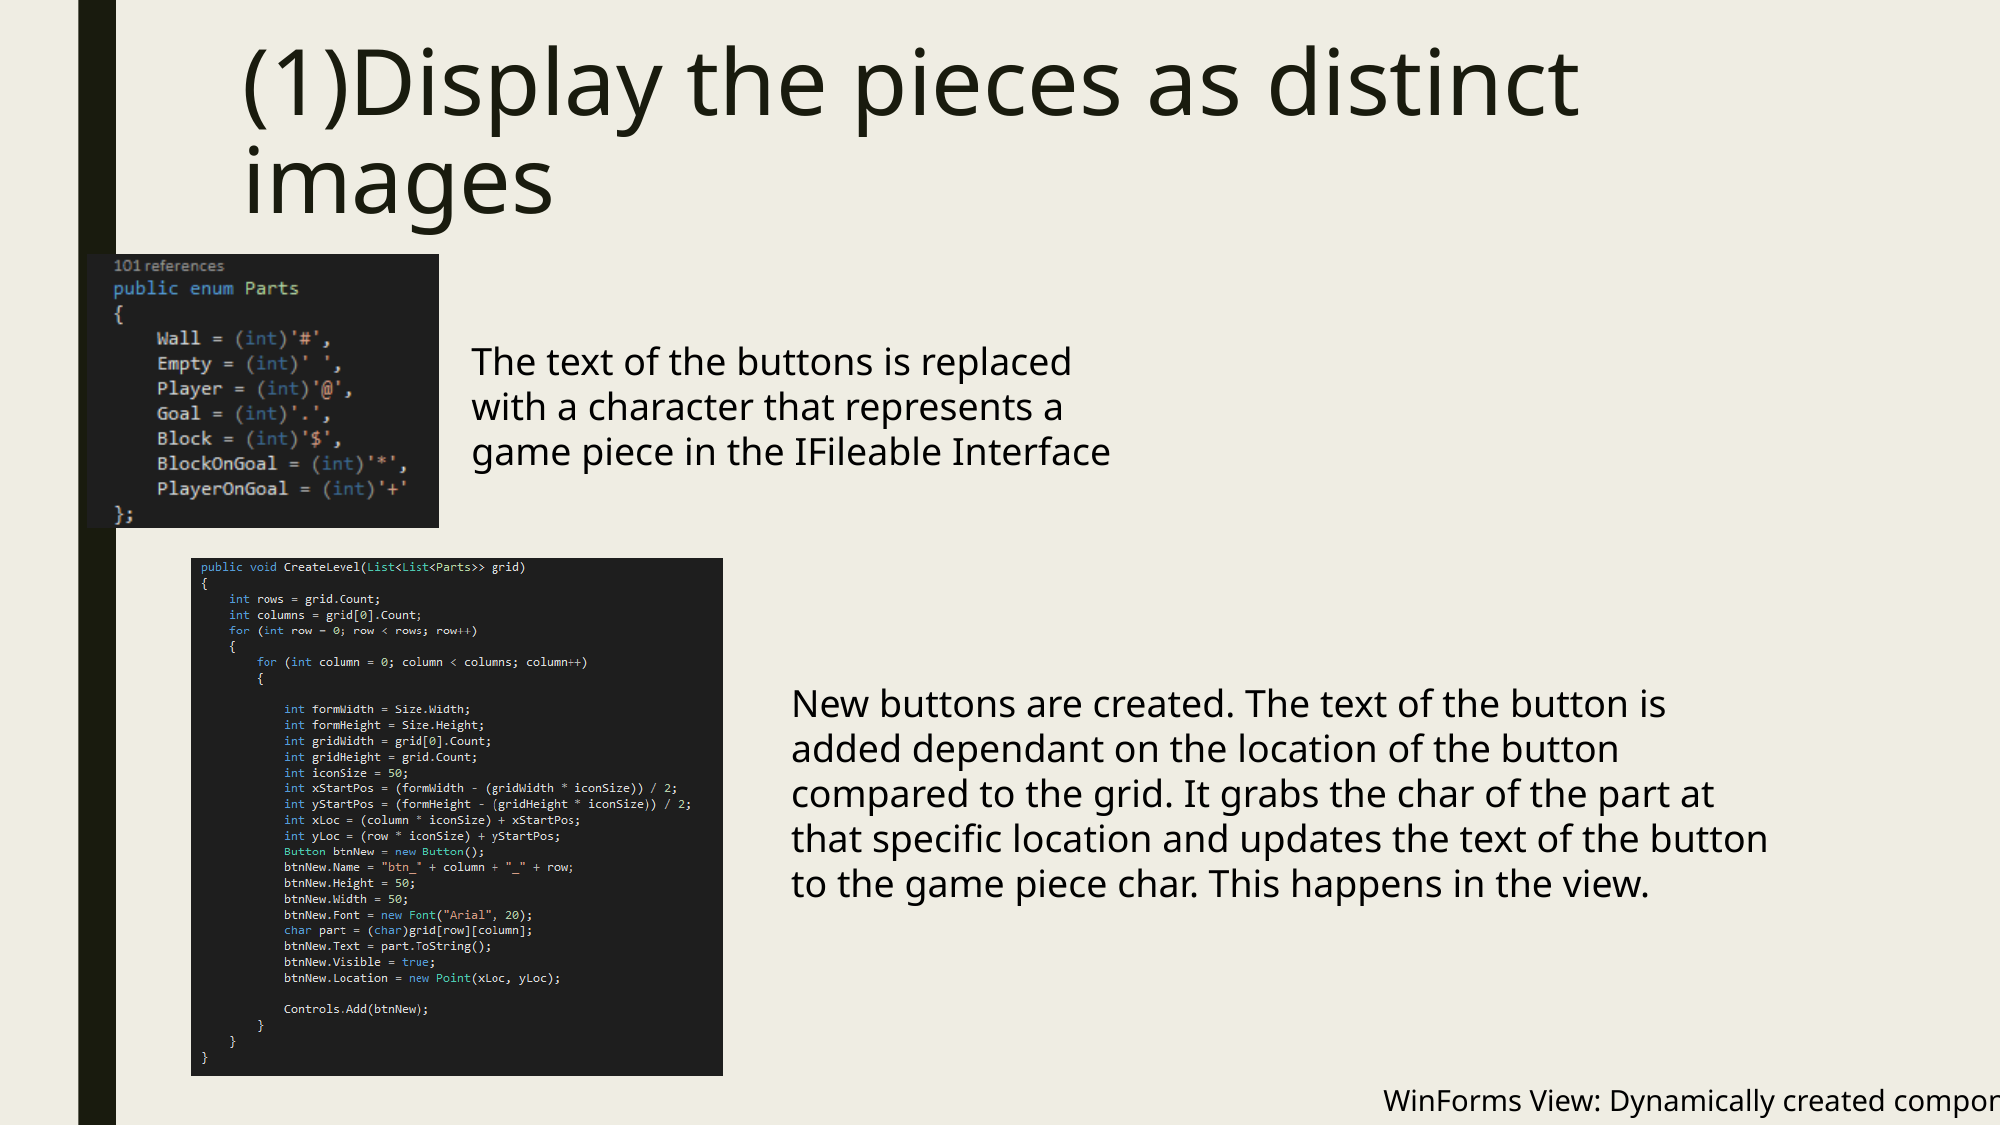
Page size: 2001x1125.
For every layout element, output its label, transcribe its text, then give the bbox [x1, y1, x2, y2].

text_box WinForms View: Dynamically created components [1368, 1074, 2000, 1125]
text_box New buttons are created. The text of the button is added dependant on the location of the button compared to the grid. It grabs the char of the part at that specific location and updates the text of the button to the game piece char. This happens in the view. [776, 672, 1790, 913]
text_box The text of the buttons is replaced with a character that represents a game piece in the IFileable Interface [456, 330, 1166, 481]
picture [191, 558, 723, 1076]
picture [86, 254, 439, 528]
title (1)Display the pieces as distinct images [227, 30, 1803, 274]
